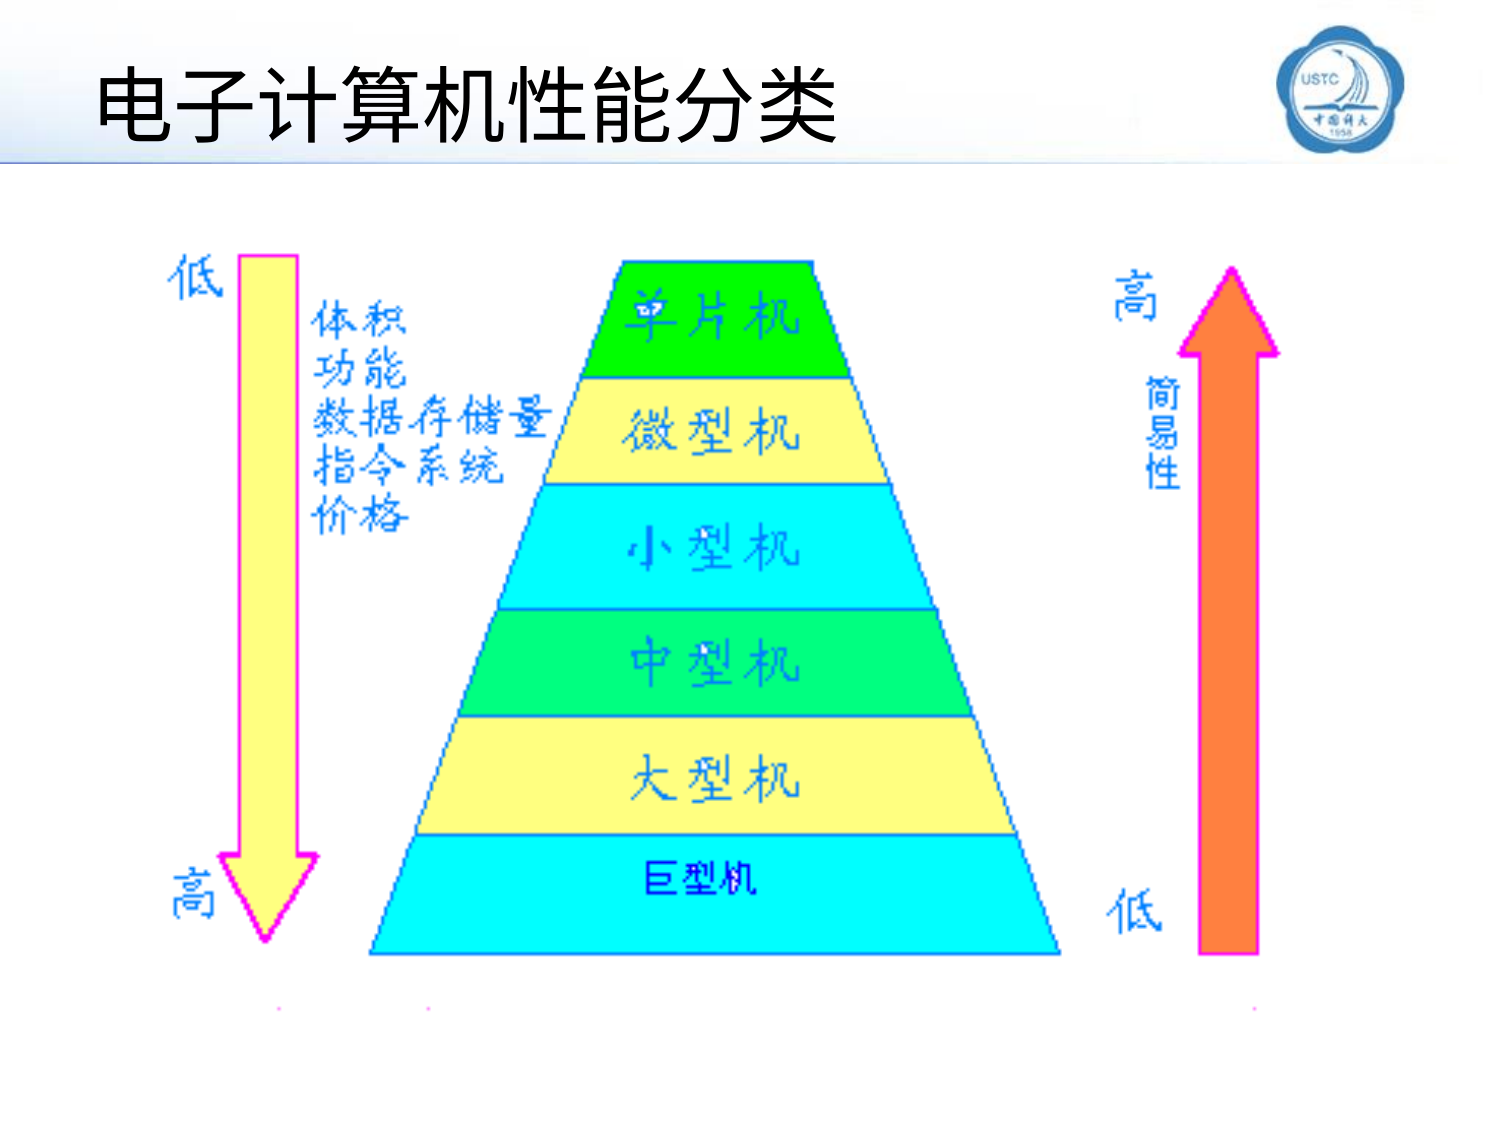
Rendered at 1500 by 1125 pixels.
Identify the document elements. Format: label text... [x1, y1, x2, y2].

picture [123, 243, 1377, 1055]
title 电子计算机性能分类 [75, 45, 1425, 161]
picture [0, 0, 1500, 164]
